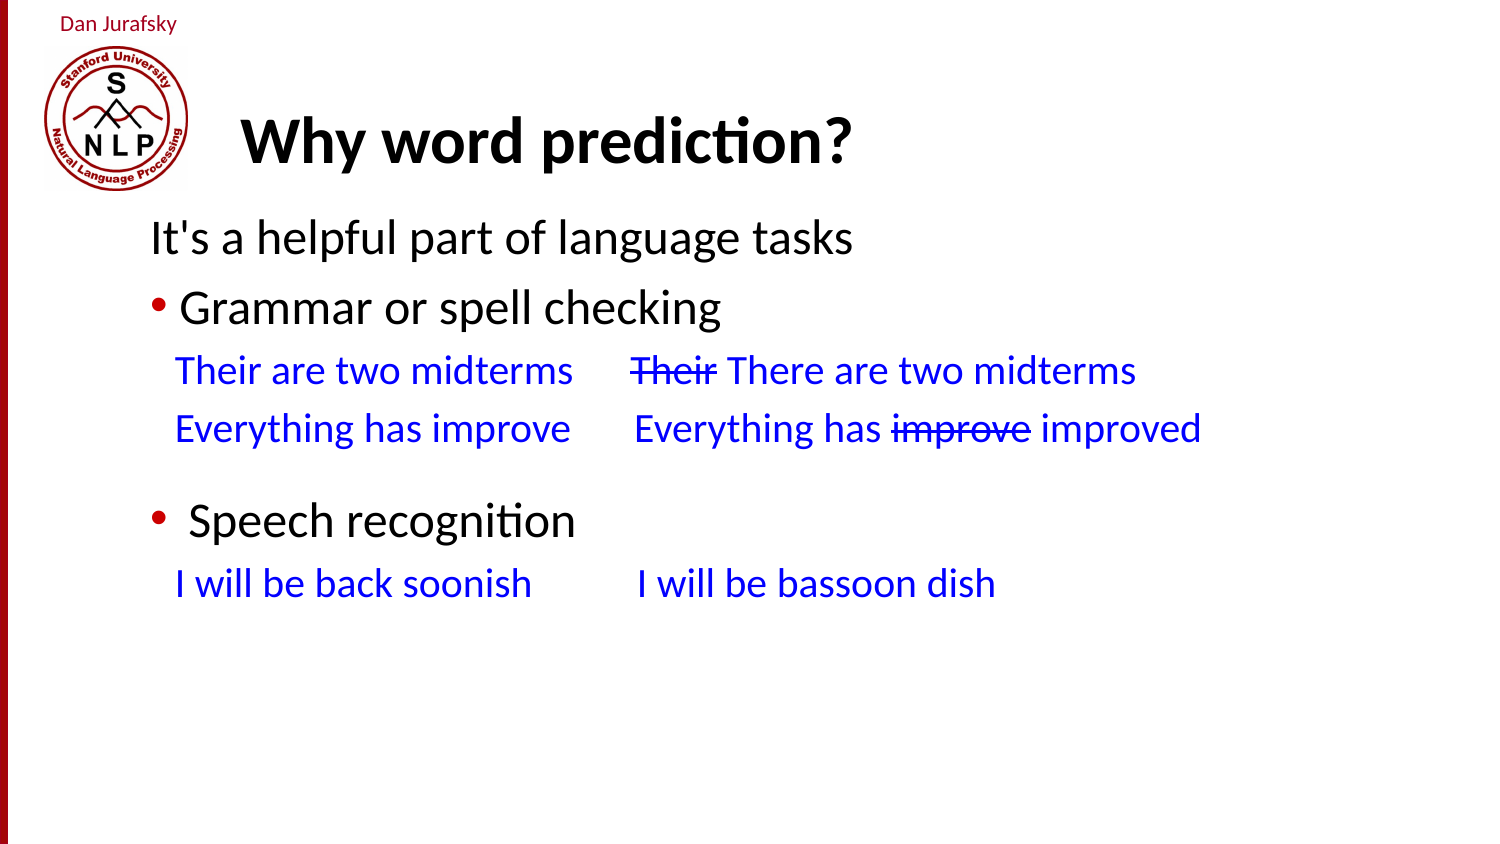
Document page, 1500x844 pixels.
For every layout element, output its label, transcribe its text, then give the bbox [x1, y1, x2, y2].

picture [44, 46, 188, 191]
list It's a helpful part of language tasks Grammar or spell checking Their are two midterms Their There are two midterms Everything has improve Everything has improve improved Speech recognition I will be back soonish I will be bassoon dish [135, 196, 1425, 760]
title Why word prediction? [225, 62, 1450, 185]
